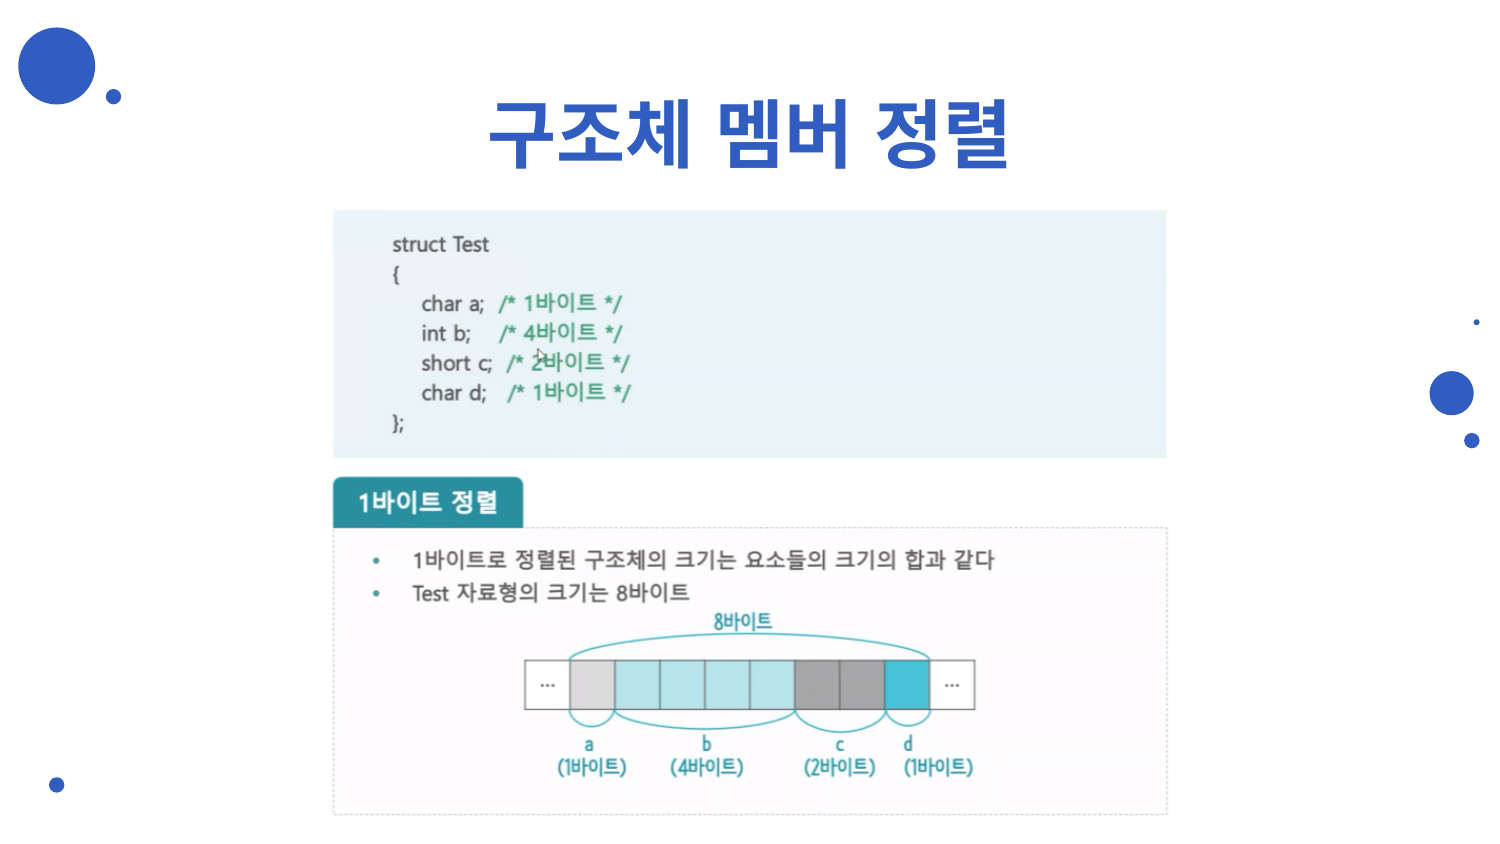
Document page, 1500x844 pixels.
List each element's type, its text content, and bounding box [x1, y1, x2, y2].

title 구조체 멤버 정렬 [112, 72, 1388, 167]
picture [320, 190, 1180, 829]
